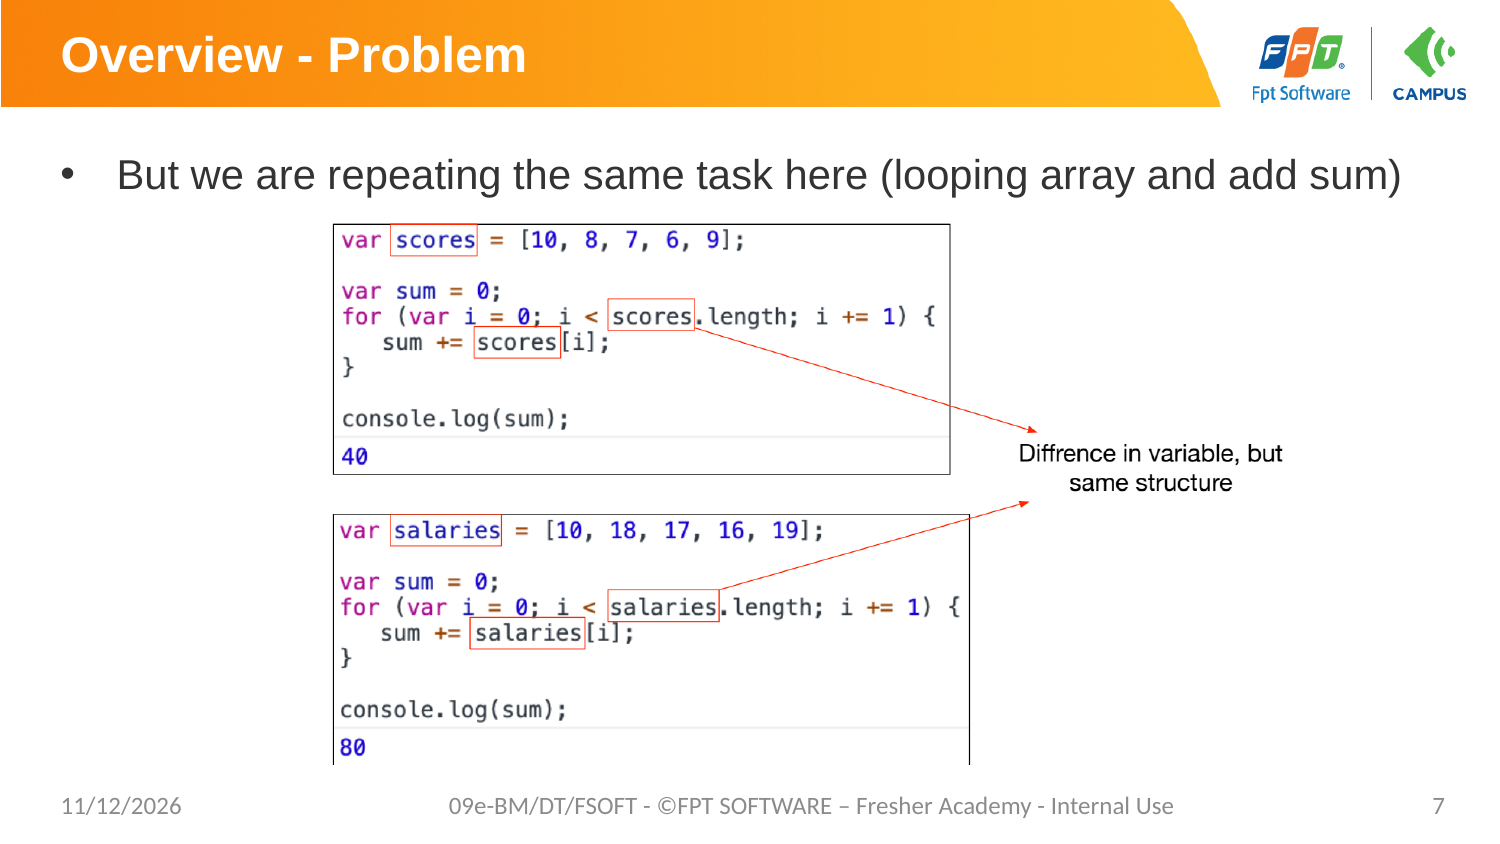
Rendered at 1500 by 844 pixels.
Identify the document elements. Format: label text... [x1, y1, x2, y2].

picture [1, 0, 1499, 844]
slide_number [45, 782, 270, 827]
text_box But we are repeating the same task here (looping array and add sum) [45, 140, 1461, 206]
footer 09e-BM/DT/FSOFT - ©FPT SOFTWARE – Fresher Academy - Internal Use [289, 782, 1335, 827]
slide_number 7 [1350, 782, 1461, 827]
title Overview - Problem [45, 0, 1176, 106]
